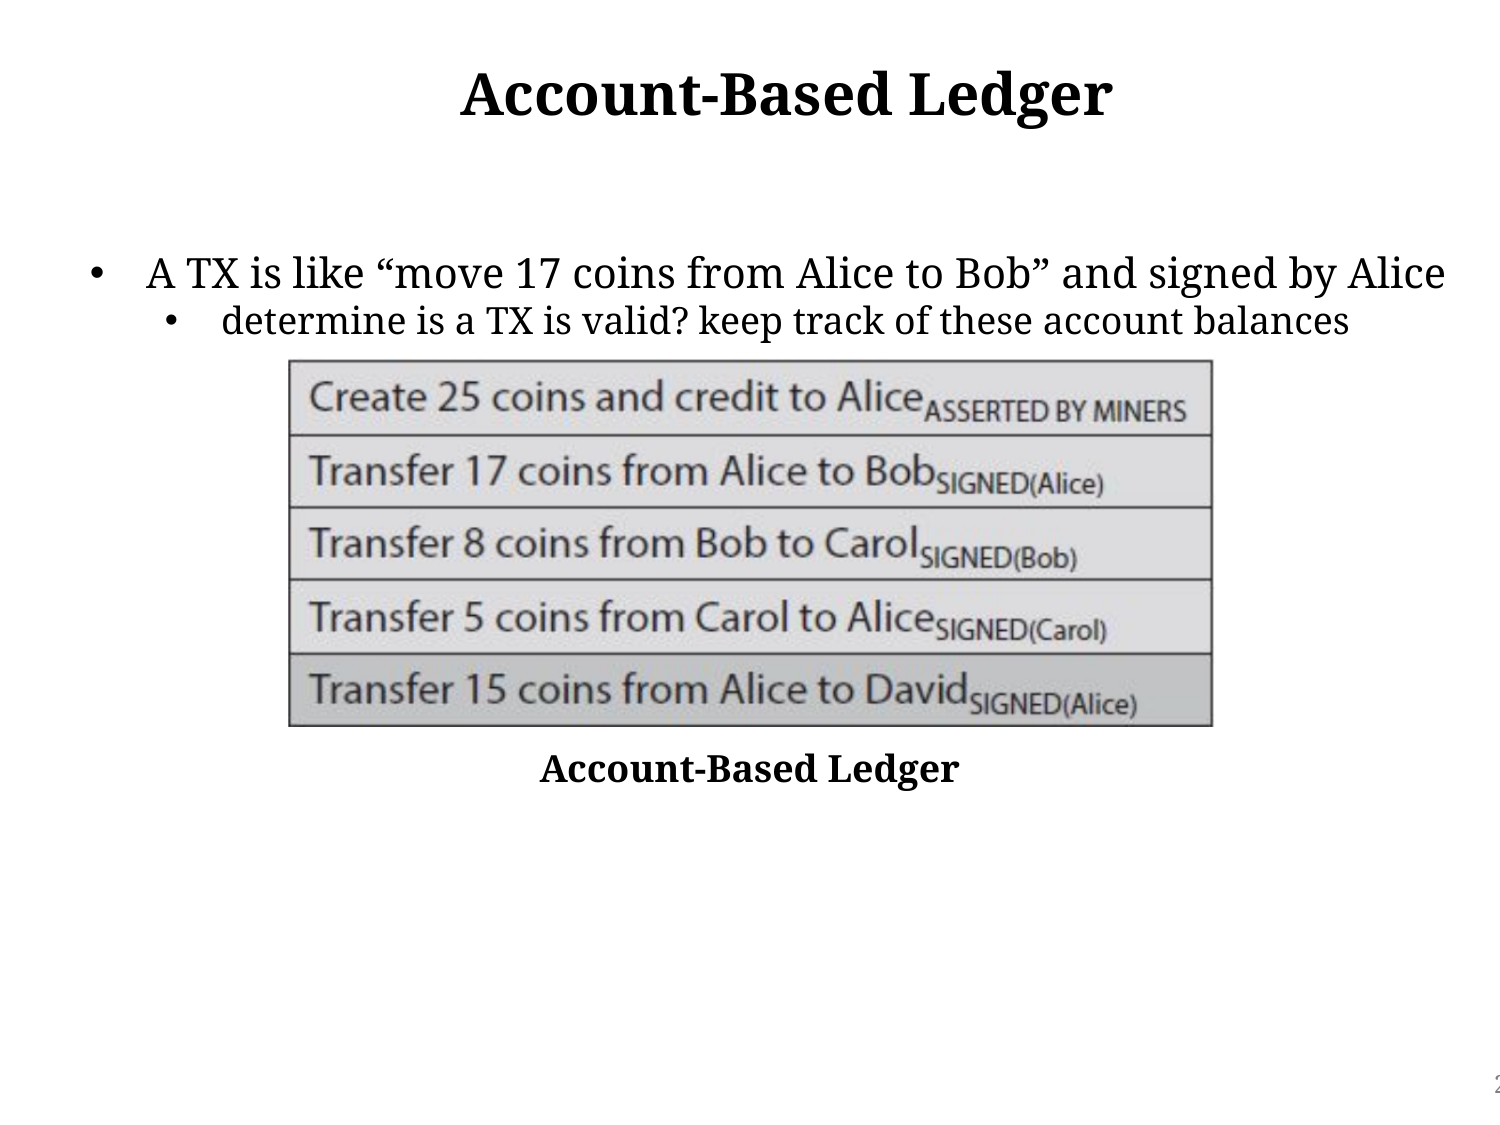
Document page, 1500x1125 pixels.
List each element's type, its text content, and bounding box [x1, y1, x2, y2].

text_box Account-Based Ledger [0, 49, 1500, 135]
picture [277, 350, 1223, 735]
text_box A TX is like “move 17 coins from Alice to Bob” and signed by Alice determine is a TX is valid? keep track of these account balances [0, 239, 1500, 349]
text_box Account-Based Ledger [422, 743, 1078, 798]
